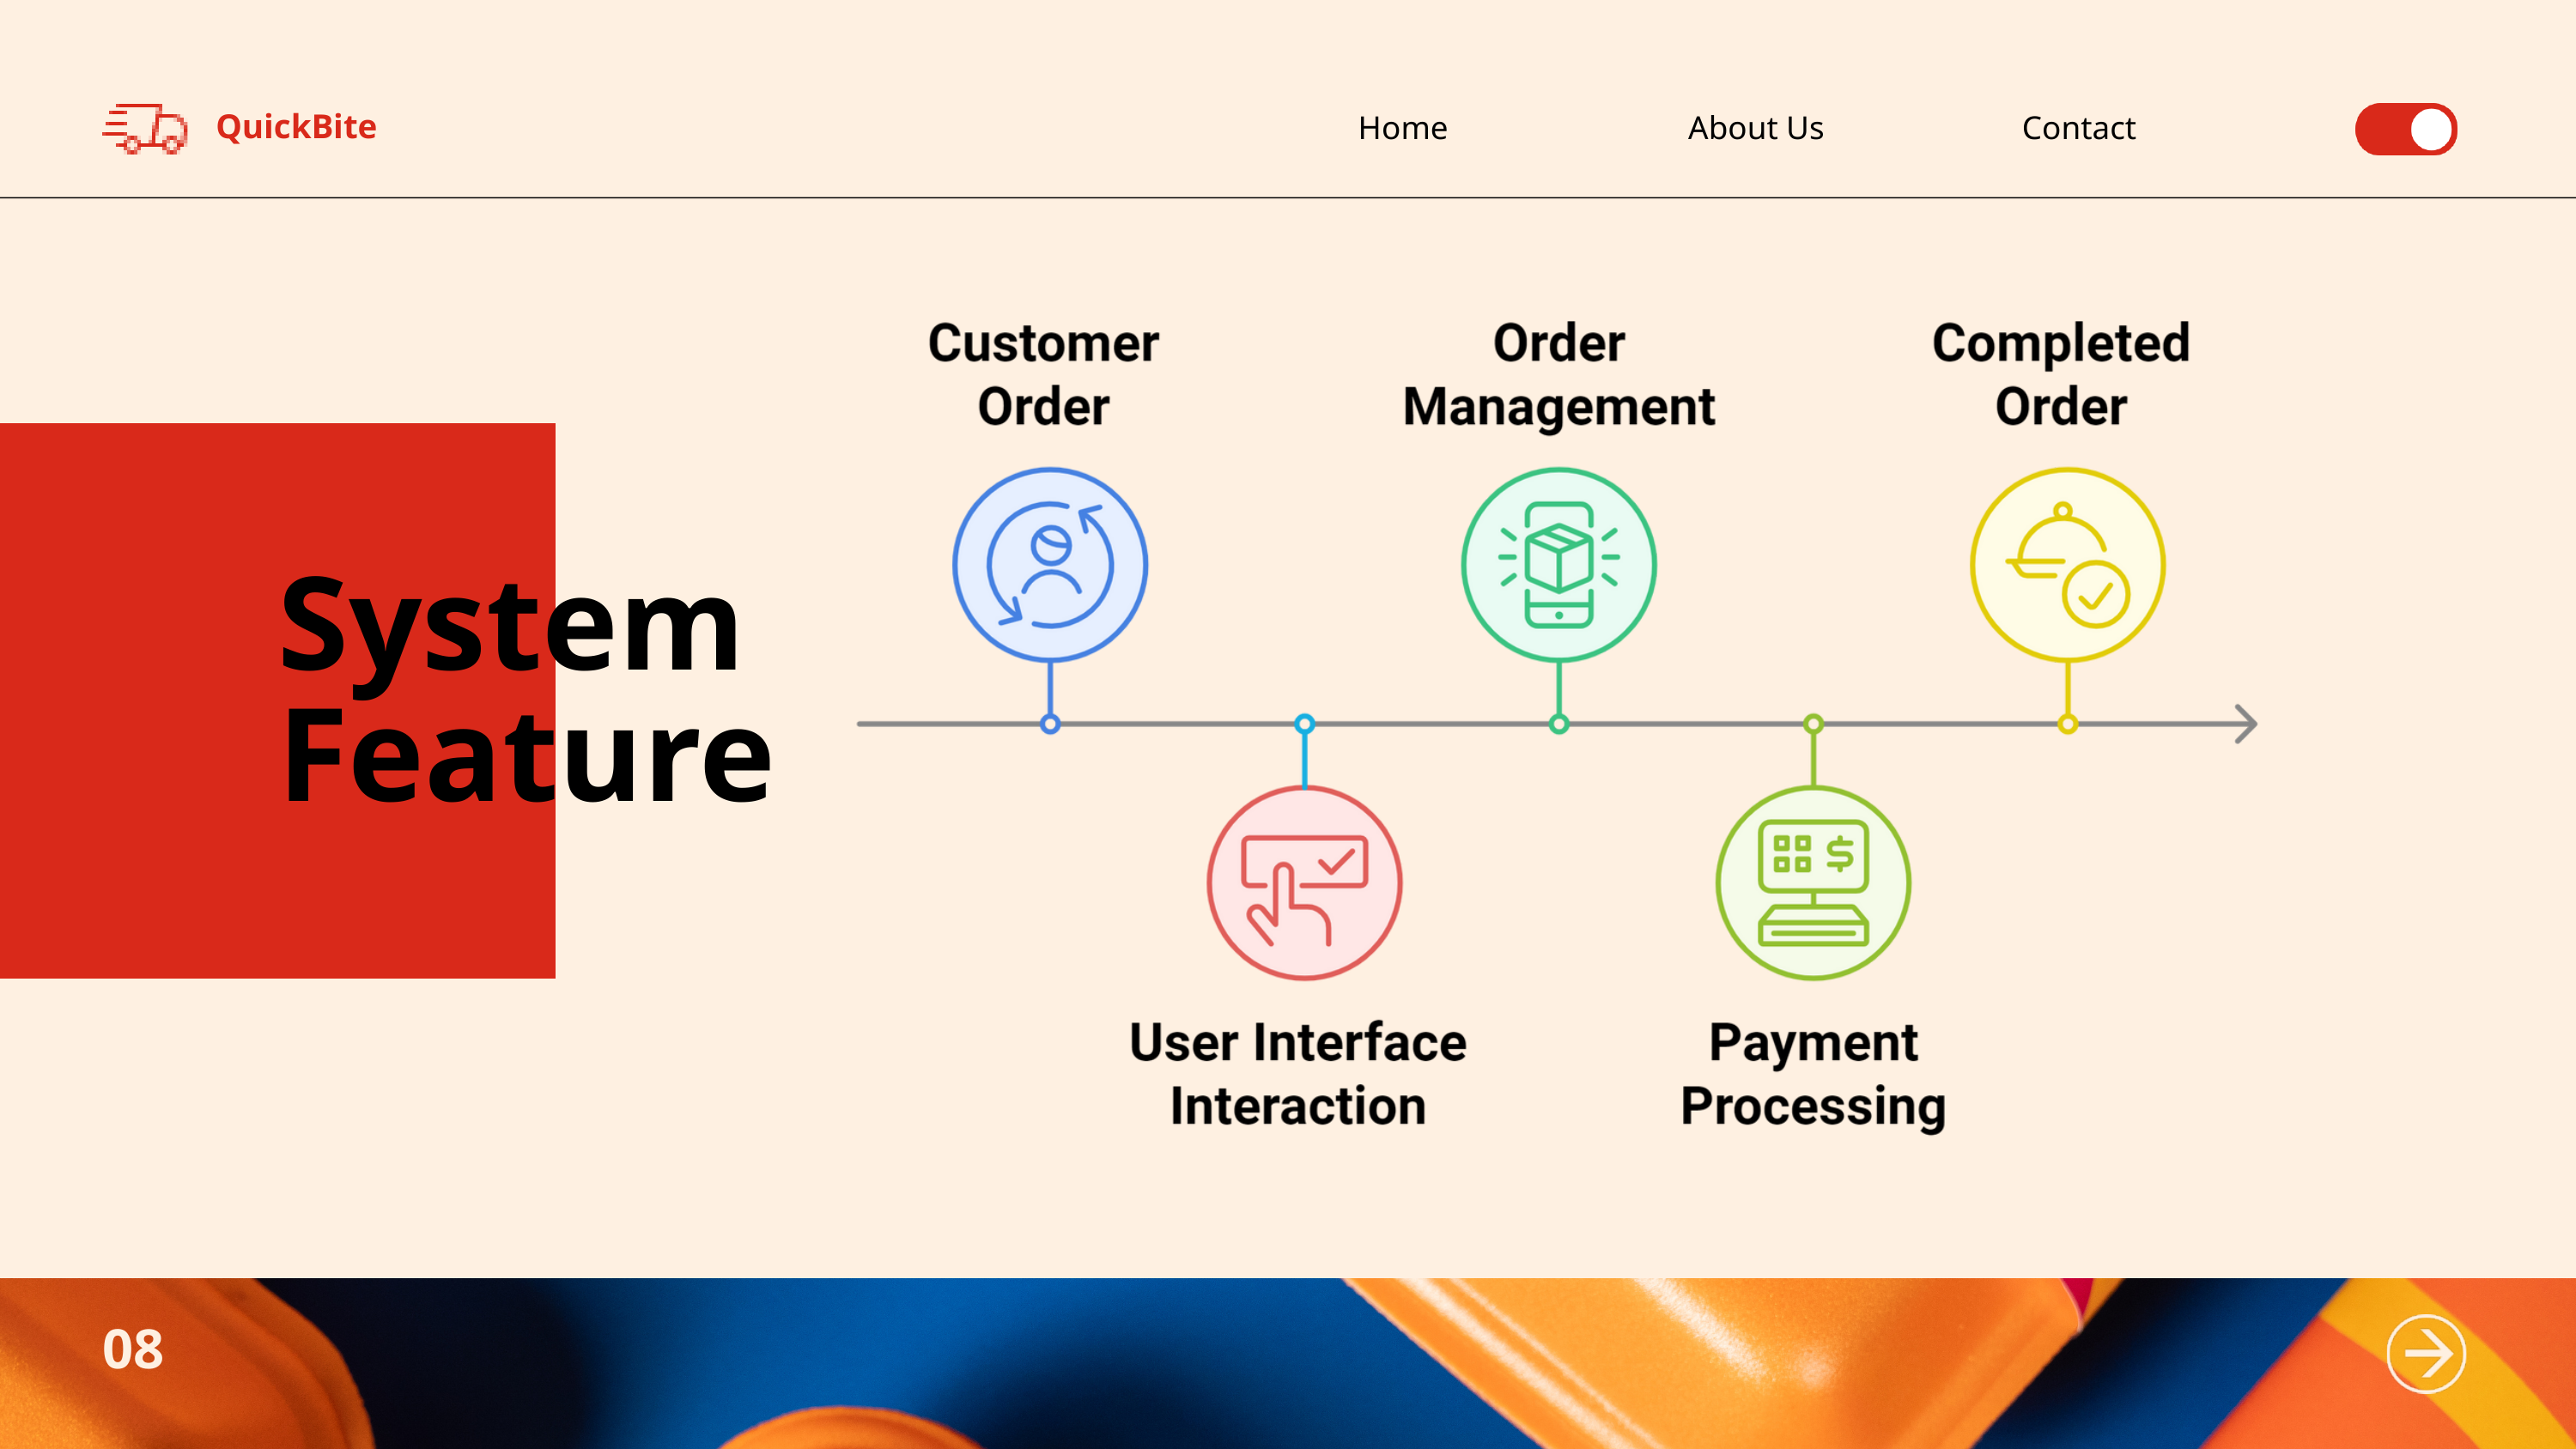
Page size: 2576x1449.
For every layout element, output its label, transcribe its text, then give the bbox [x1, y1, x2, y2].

text_box Home [1358, 112, 1526, 147]
text_box [825, 279, 2292, 1170]
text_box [0, 1278, 2576, 1449]
text_box System Feature [559, 563, 943, 828]
text_box [2354, 103, 2458, 155]
text_box [102, 104, 188, 155]
text_box QuickBite [216, 109, 383, 146]
text_box About Us [1688, 112, 1958, 147]
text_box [0, 423, 556, 979]
text_box Contact [2021, 112, 2291, 147]
